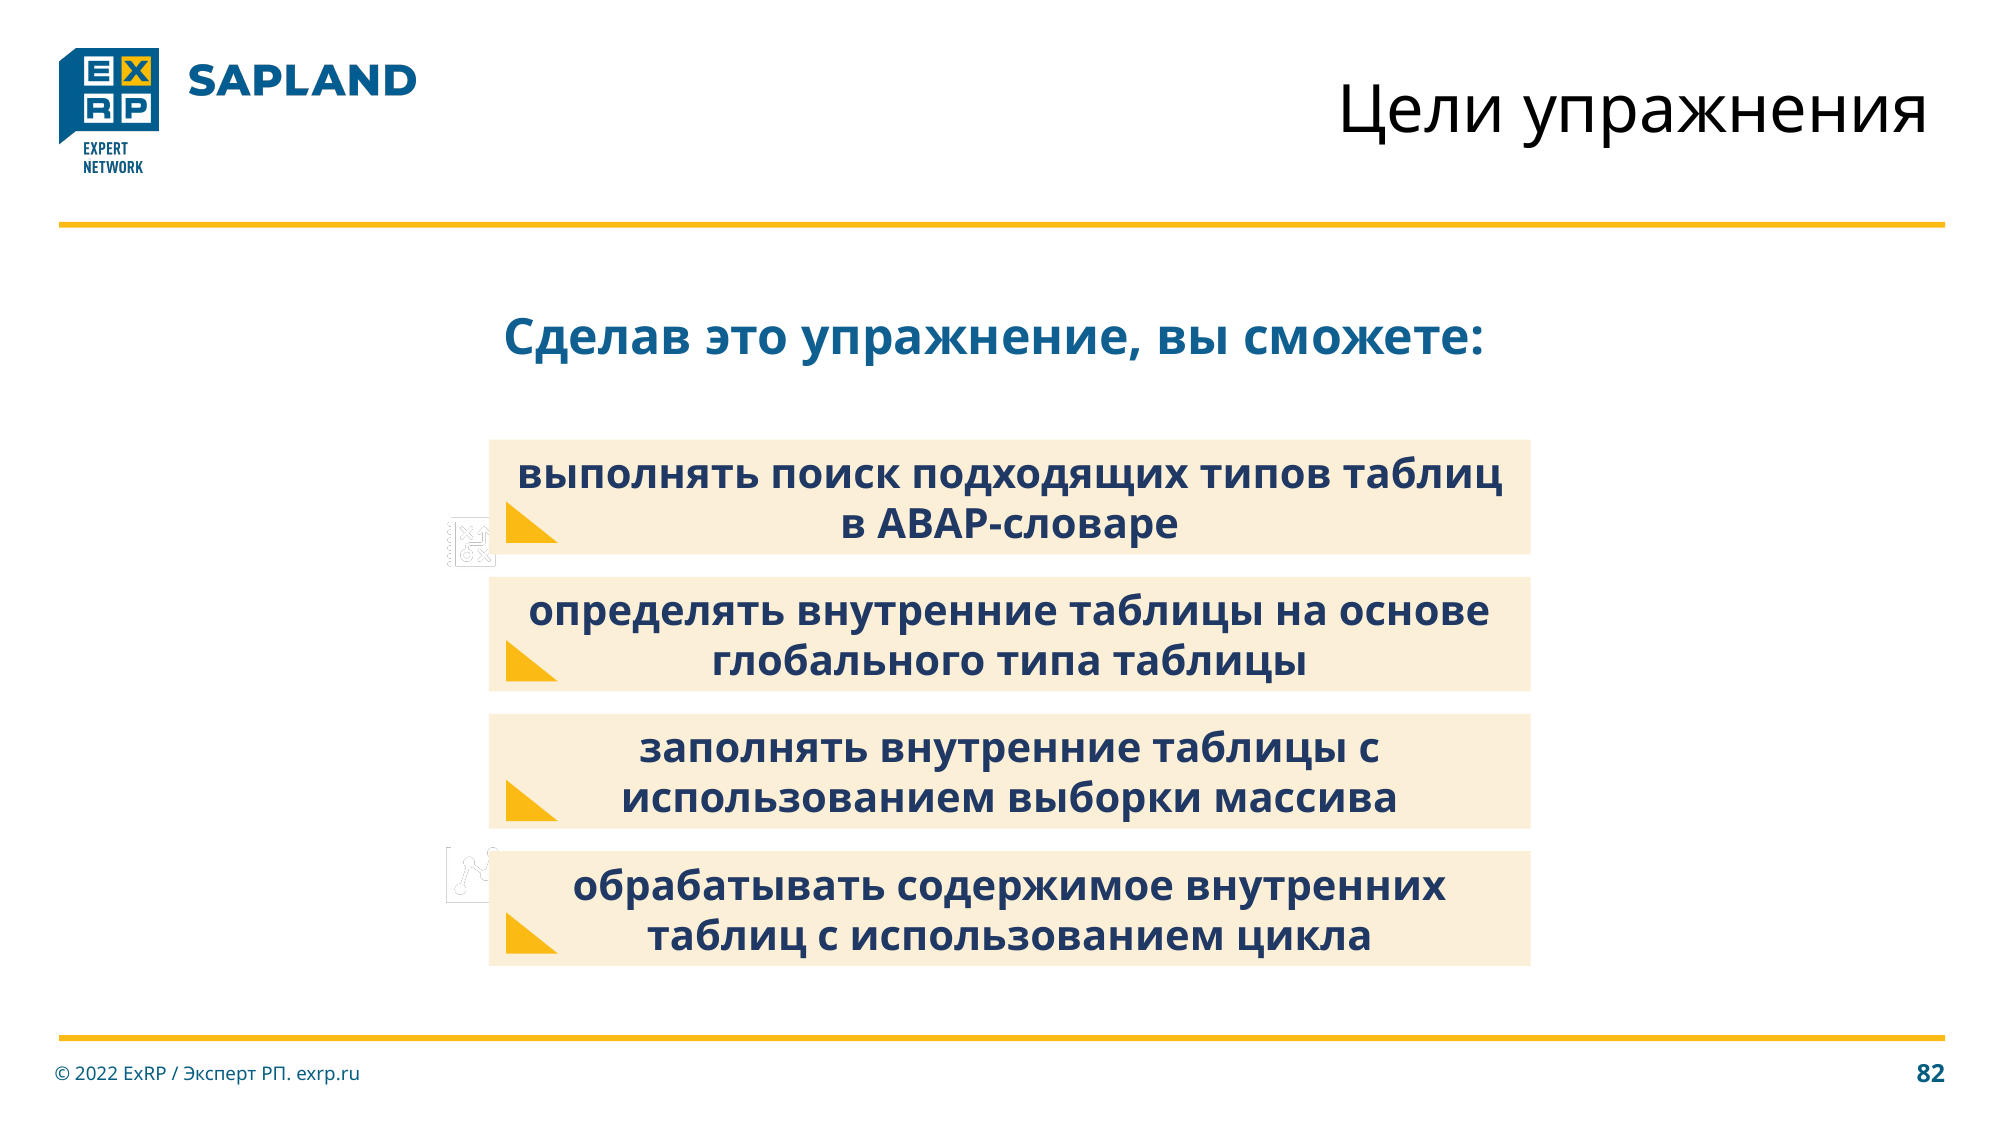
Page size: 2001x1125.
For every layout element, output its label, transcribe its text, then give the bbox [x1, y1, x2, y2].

picture [59, 48, 74, 60]
picture [104, 163, 108, 173]
picture [59, 132, 159, 173]
text_box [506, 640, 558, 682]
picture [189, 64, 416, 96]
footer © 2022 ExRP / Эксперт РП. exrp.ru [39, 1042, 468, 1103]
picture [85, 57, 113, 85]
text_box [506, 913, 558, 954]
title Цели упражнения [1190, 17, 1946, 213]
text_box определять внутренние таблицы на основе глобального типа таблицы [488, 576, 1531, 692]
text_box [506, 501, 558, 543]
picture [435, 506, 511, 582]
picture [85, 94, 113, 122]
picture [435, 837, 511, 913]
text_box Сделав это упражнение, вы сможете: [488, 297, 1604, 372]
text_box выполнять поиск подходящих типов таблиц в ABAP-словаре [488, 439, 1531, 555]
picture [122, 57, 150, 85]
text_box [506, 779, 558, 822]
slide_number 82 [1862, 1044, 1961, 1105]
text_box заполнять внутренние таблицы с использованием выборки массива [488, 713, 1531, 829]
picture [122, 94, 150, 122]
text_box обрабатывать содержимое внутренних таблиц с использованием цикла [488, 851, 1531, 966]
